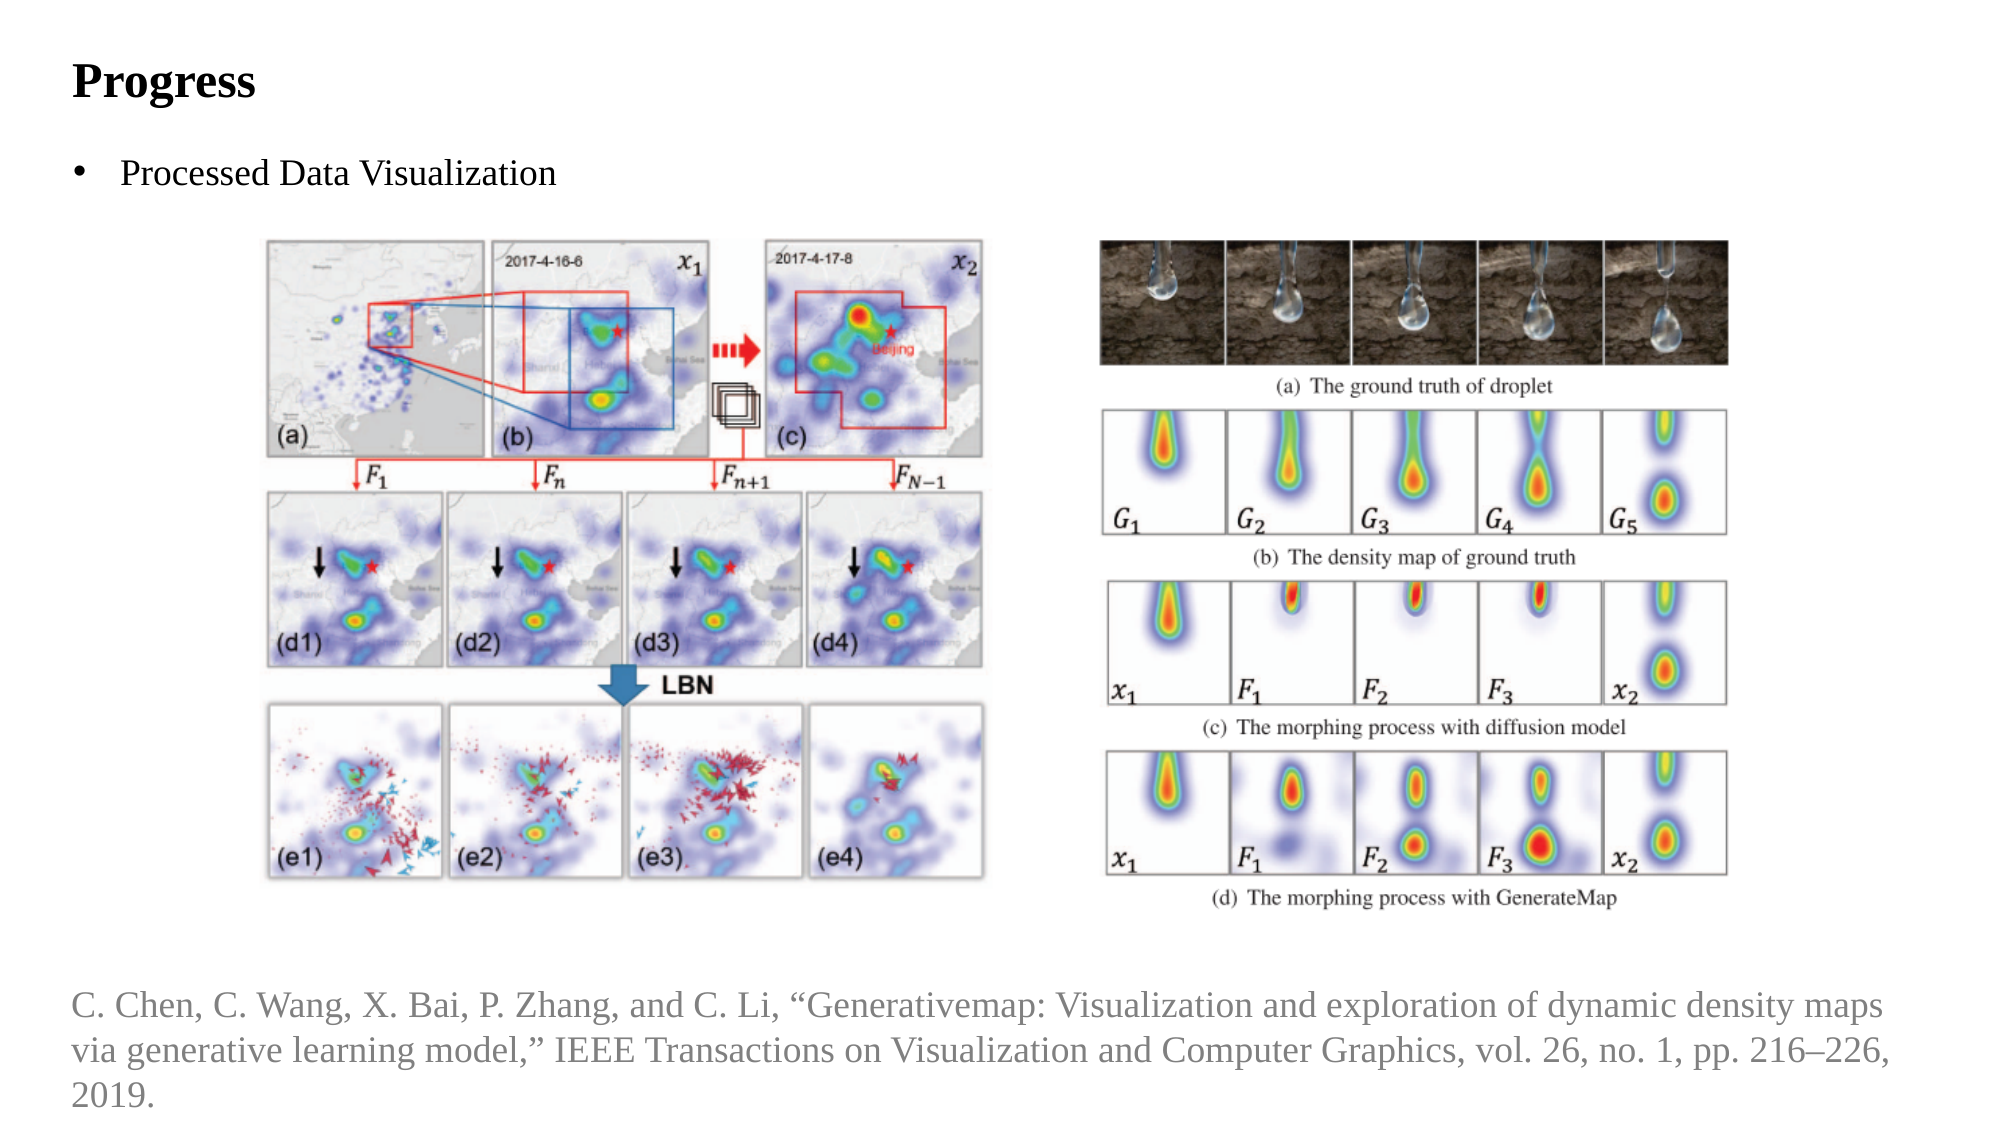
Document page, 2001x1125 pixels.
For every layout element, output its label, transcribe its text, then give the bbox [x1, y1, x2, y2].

text_box Processed Data Visualization [58, 140, 573, 291]
text_box C. Chen, C. Wang, X. Bai, P. Zhang, and C. Li, “Generativemap: Visualization and exploration of dynamic density maps via generative learning model,” IEEE Transactions on Visualization and Computer Graphics, vol. 26, no. 1, pp. 216–226, 2019. [56, 972, 1951, 1123]
text_box Progress [57, 40, 272, 116]
picture [252, 231, 994, 893]
picture [1089, 231, 1734, 916]
